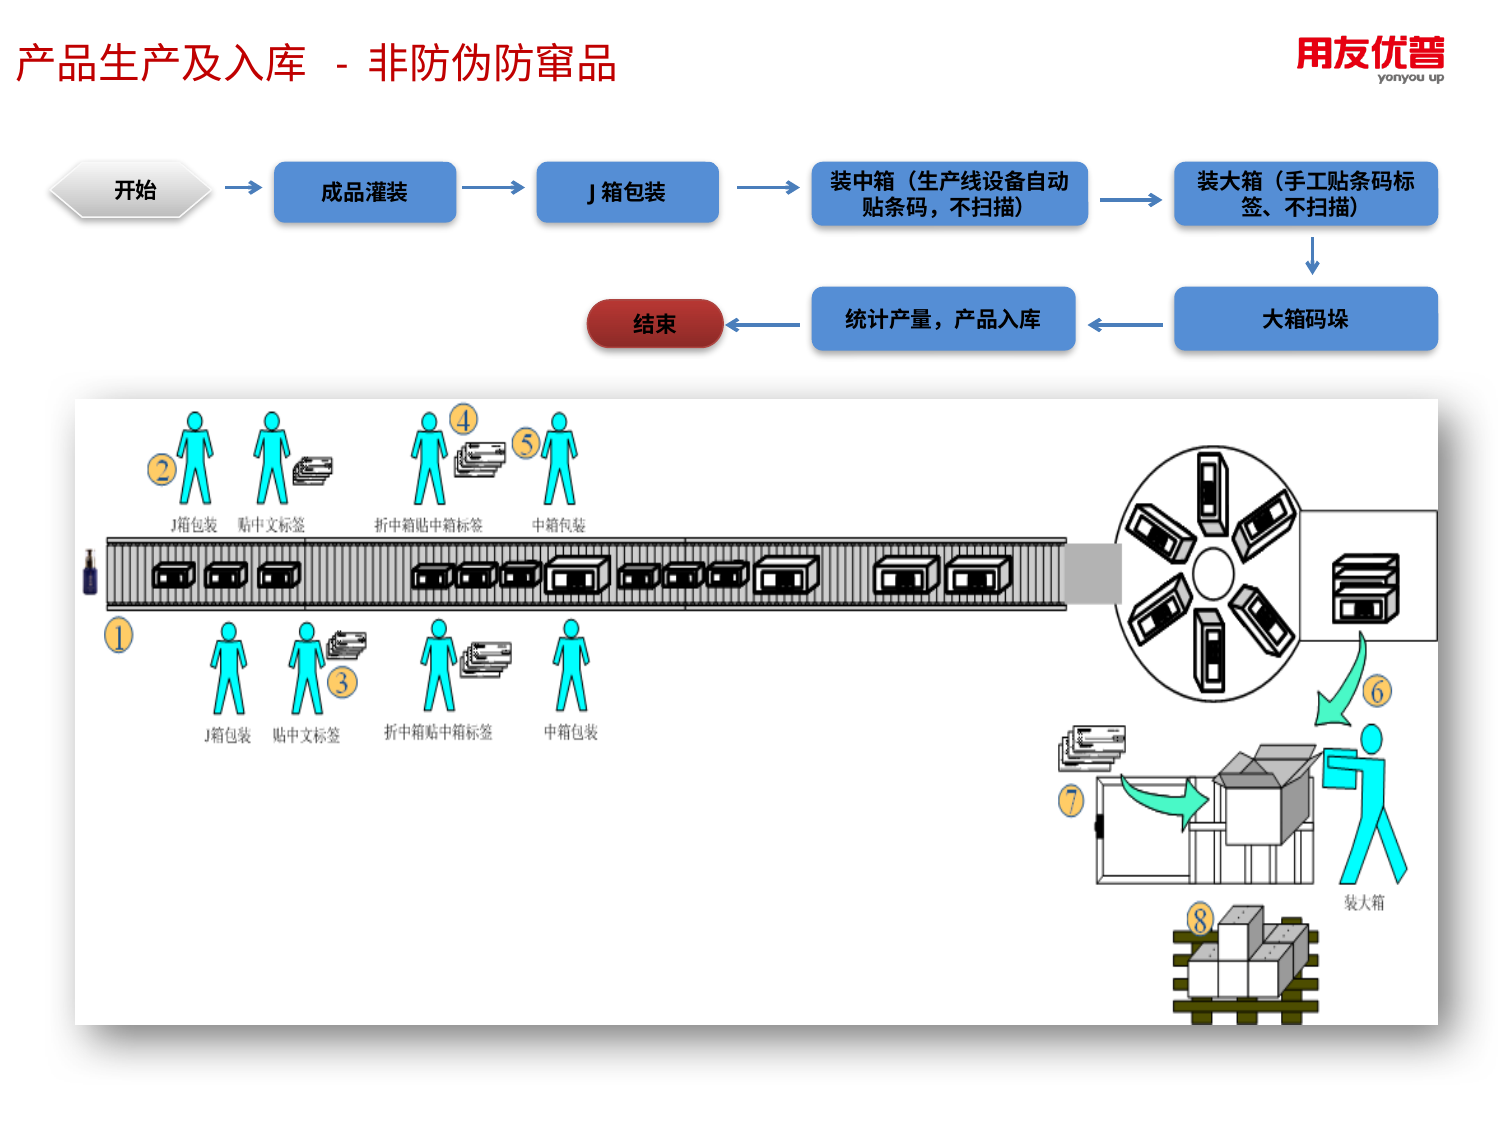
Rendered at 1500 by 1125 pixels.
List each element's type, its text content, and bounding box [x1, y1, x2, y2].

title 产品生产及入库 - 非防伪防窜品 [0, 75, 1213, 97]
text_box 统计产量，产品入库 [811, 286, 1076, 351]
picture [1279, 75, 1463, 95]
text_box 装大箱（手工贴条码标签、不扫描） [1174, 161, 1439, 226]
text_box 开始 [49, 161, 213, 218]
text_box 成品灌装 [274, 161, 457, 223]
picture [74, 399, 1438, 1026]
text_box [0, 0, 1500, 75]
text_box 装中箱（生产线设备自动贴条码，不扫描） [811, 161, 1089, 226]
text_box J箱包装 [536, 161, 719, 223]
text_box 结束 [586, 299, 724, 349]
text_box 大箱码垛 [1174, 286, 1439, 351]
